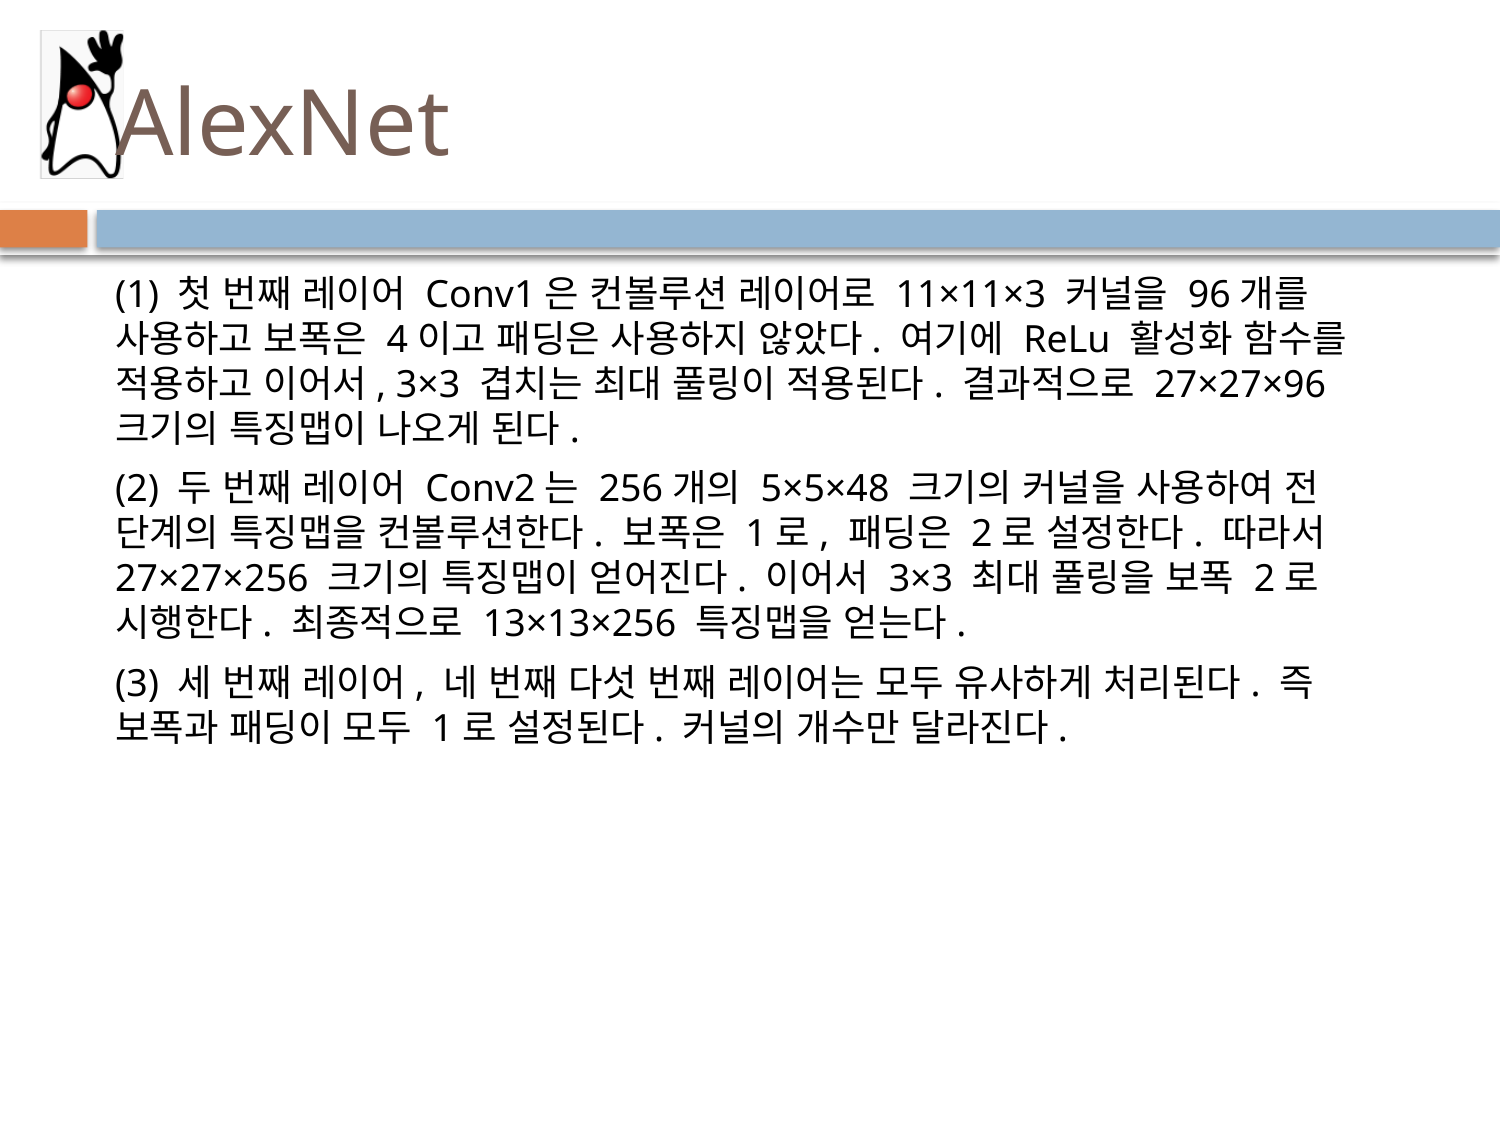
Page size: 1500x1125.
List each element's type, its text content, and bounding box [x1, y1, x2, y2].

title AlexNet [100, 37, 1438, 200]
picture [39, 30, 124, 179]
list (1) 첫 번째 레이어 Conv1은 컨볼루션 레이어로 11×11×3 커널을 96개를 사용하고 보폭은 4이고 패딩은 사용하지 않았다. 여기에 ReLu 활성화 함수를 적용하고 이어서, 3×3 겹치는 최대 풀링이 적용된다. 결과적으로 27×27×96 크기의 특징맵이 나오게 된다. (2) 두 번째 레이어 Conv2는 256개의 5×5×48 크기의 커널을 사용하여 전 단계의 특징맵을 컨볼루션한다. 보폭은 1로, 패딩은 2로 설정한다. 따라서 27×27×256 크기의 특징맵이 얻어진다. 이어서 3×3 최대 풀링을 보폭 2로 시행한다. 최종적으로 13×13×256 특징맵을 얻는다. (3) 세 번째 레이어, 네 번째 다섯 번째 레이어는 모두 유사하게 처리된다. 즉 보폭과 패딩이 모두 1로 설정된다. 커널의 개수만 달라진다. [100, 262, 1438, 1000]
